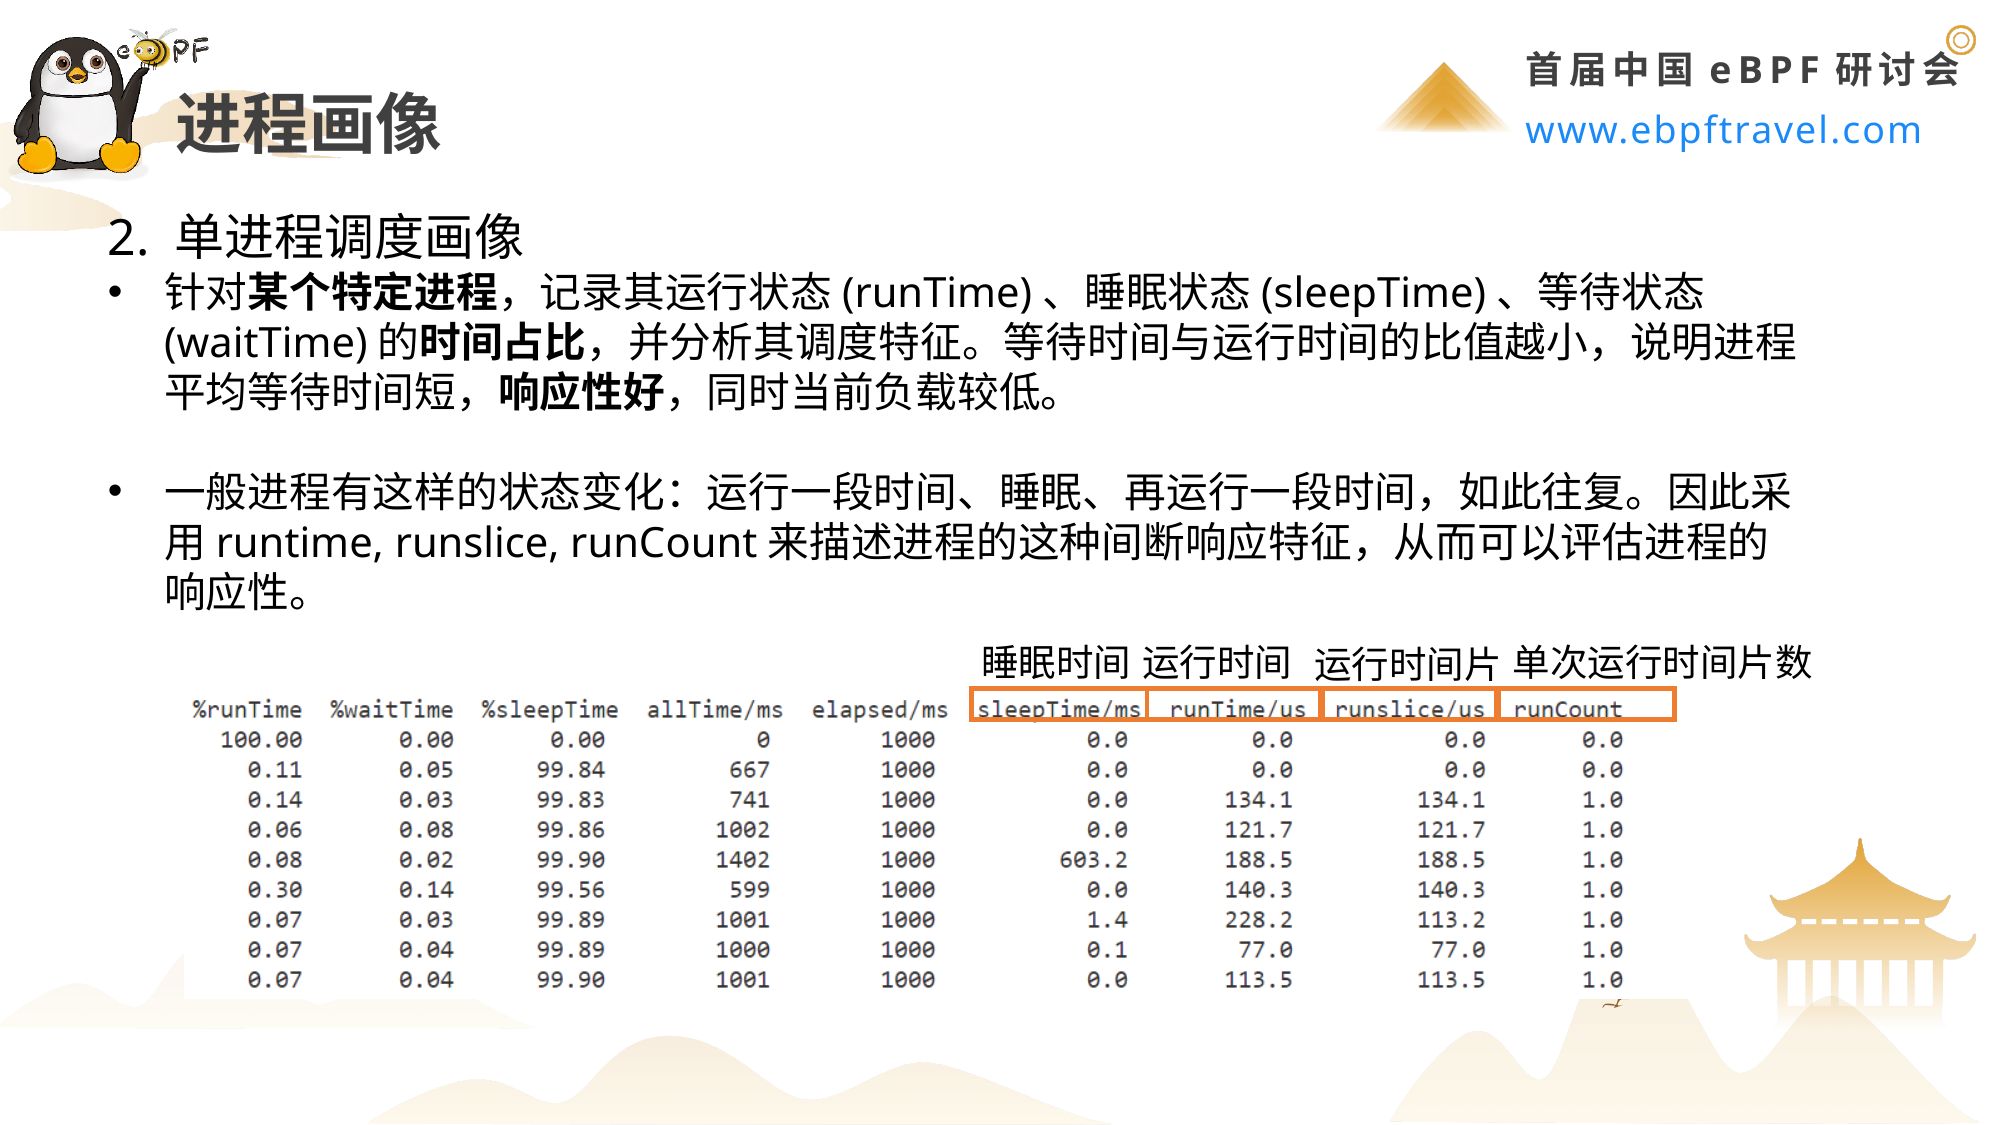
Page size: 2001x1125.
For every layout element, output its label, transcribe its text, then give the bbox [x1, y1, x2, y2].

text_box 单次运行时间片数 [1497, 632, 1828, 692]
picture [0, 0, 215, 268]
text_box 进程画像 [160, 18, 1886, 237]
text_box 运行时间 [1127, 631, 1307, 692]
picture [1946, 25, 1976, 55]
text_box 运行时间片 [1299, 633, 1498, 694]
text_box 睡眠时间 [966, 631, 1127, 692]
picture [0, 694, 1980, 1125]
text_box 2. 单进程调度画像 针对某个特定进程，记录其运行状态(runTime)、睡眠状态(sleepTime)、等待状态(waitTime)的时间占比，并分析其调度特征。等待时间与运行时间的比值越小，说明进程平均等待时间短，响应性好，同时当前负载较低。 一般进程有这样的状态变化：运行一段时间、睡眠、再运行一段时间，如此往复。因此采用runtime, runslice, runCount来描述进程的这种间断响应特征，从而可以评估进程的响应性。 [93, 198, 1818, 624]
